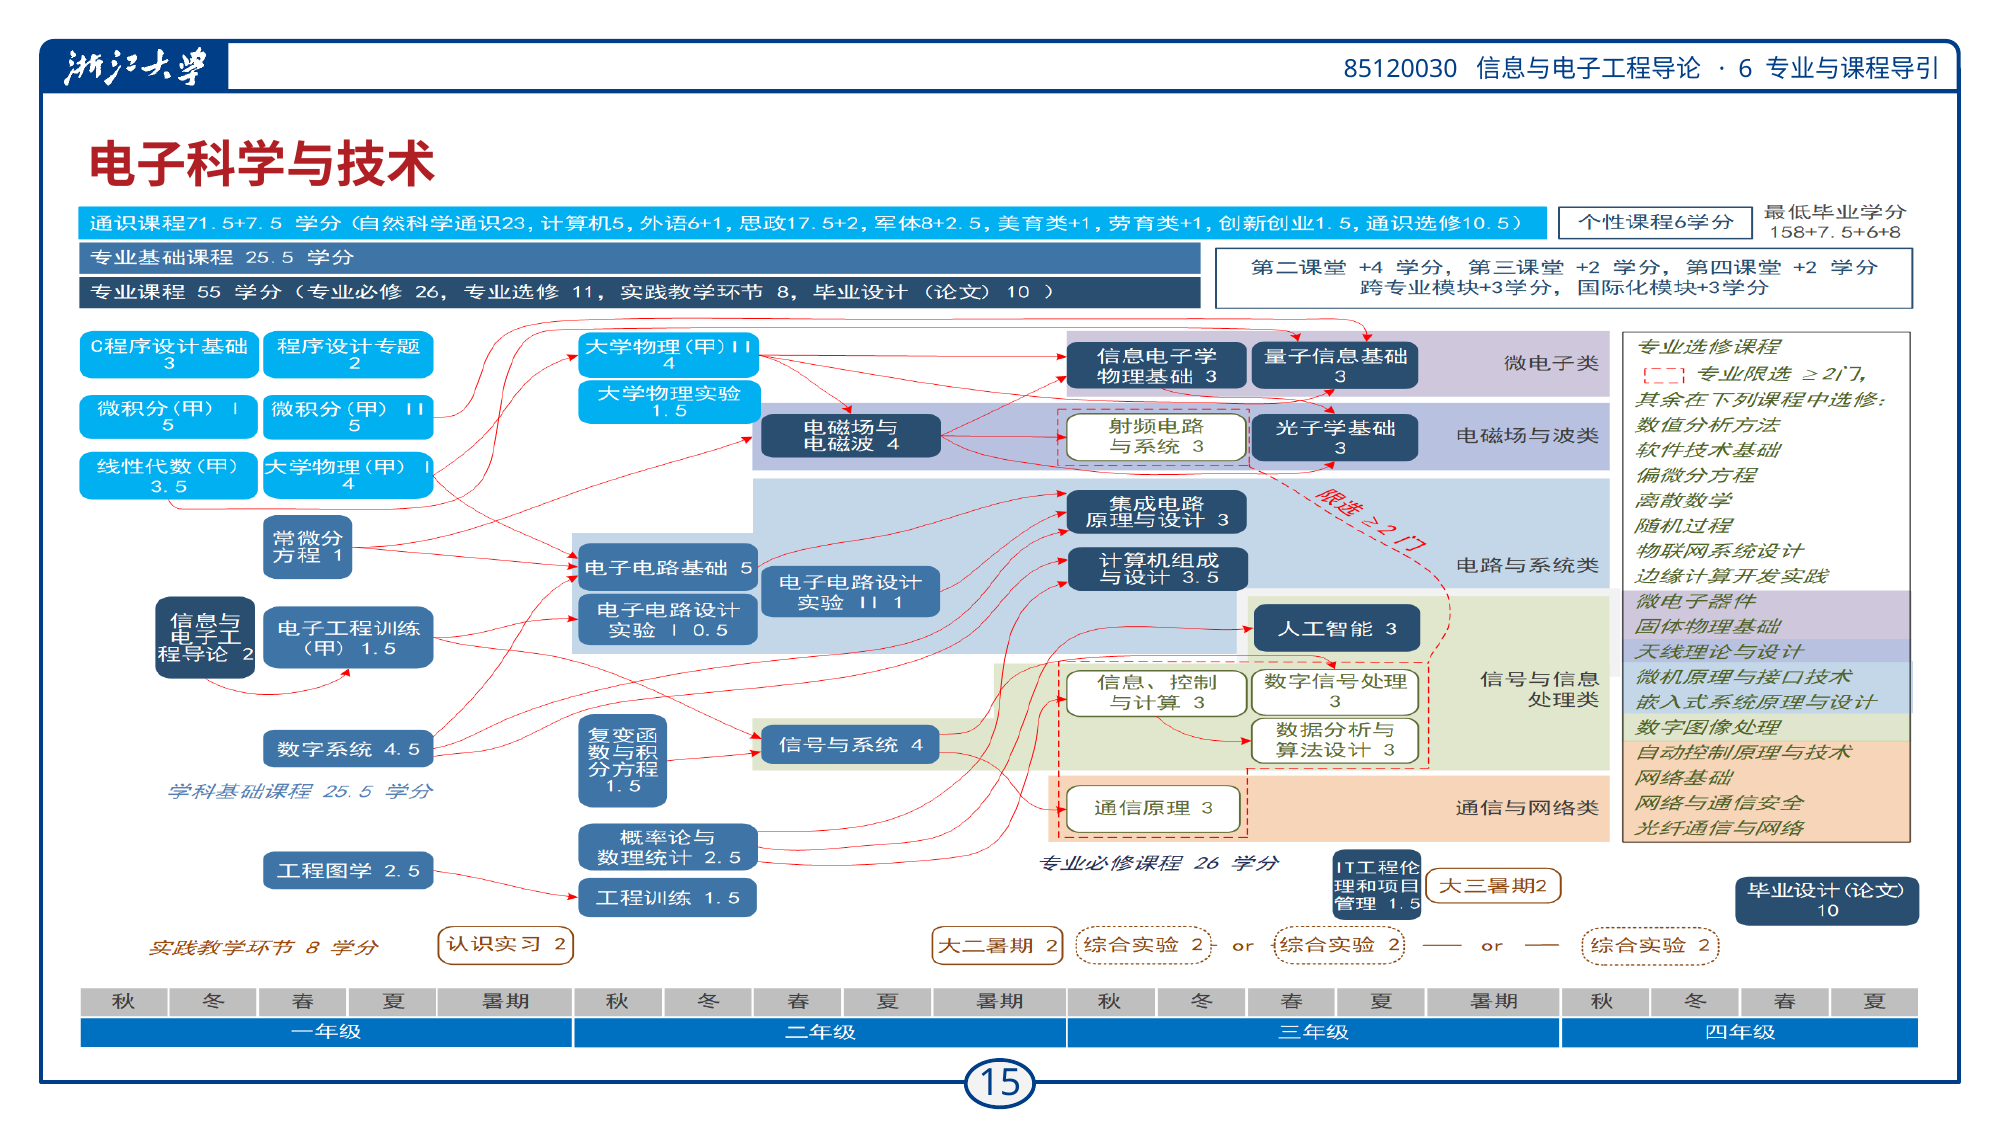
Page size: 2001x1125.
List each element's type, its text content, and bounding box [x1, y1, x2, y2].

picture [71, 201, 1926, 1049]
picture [55, 39, 215, 91]
title 电子科学与技术 [72, 125, 1926, 198]
